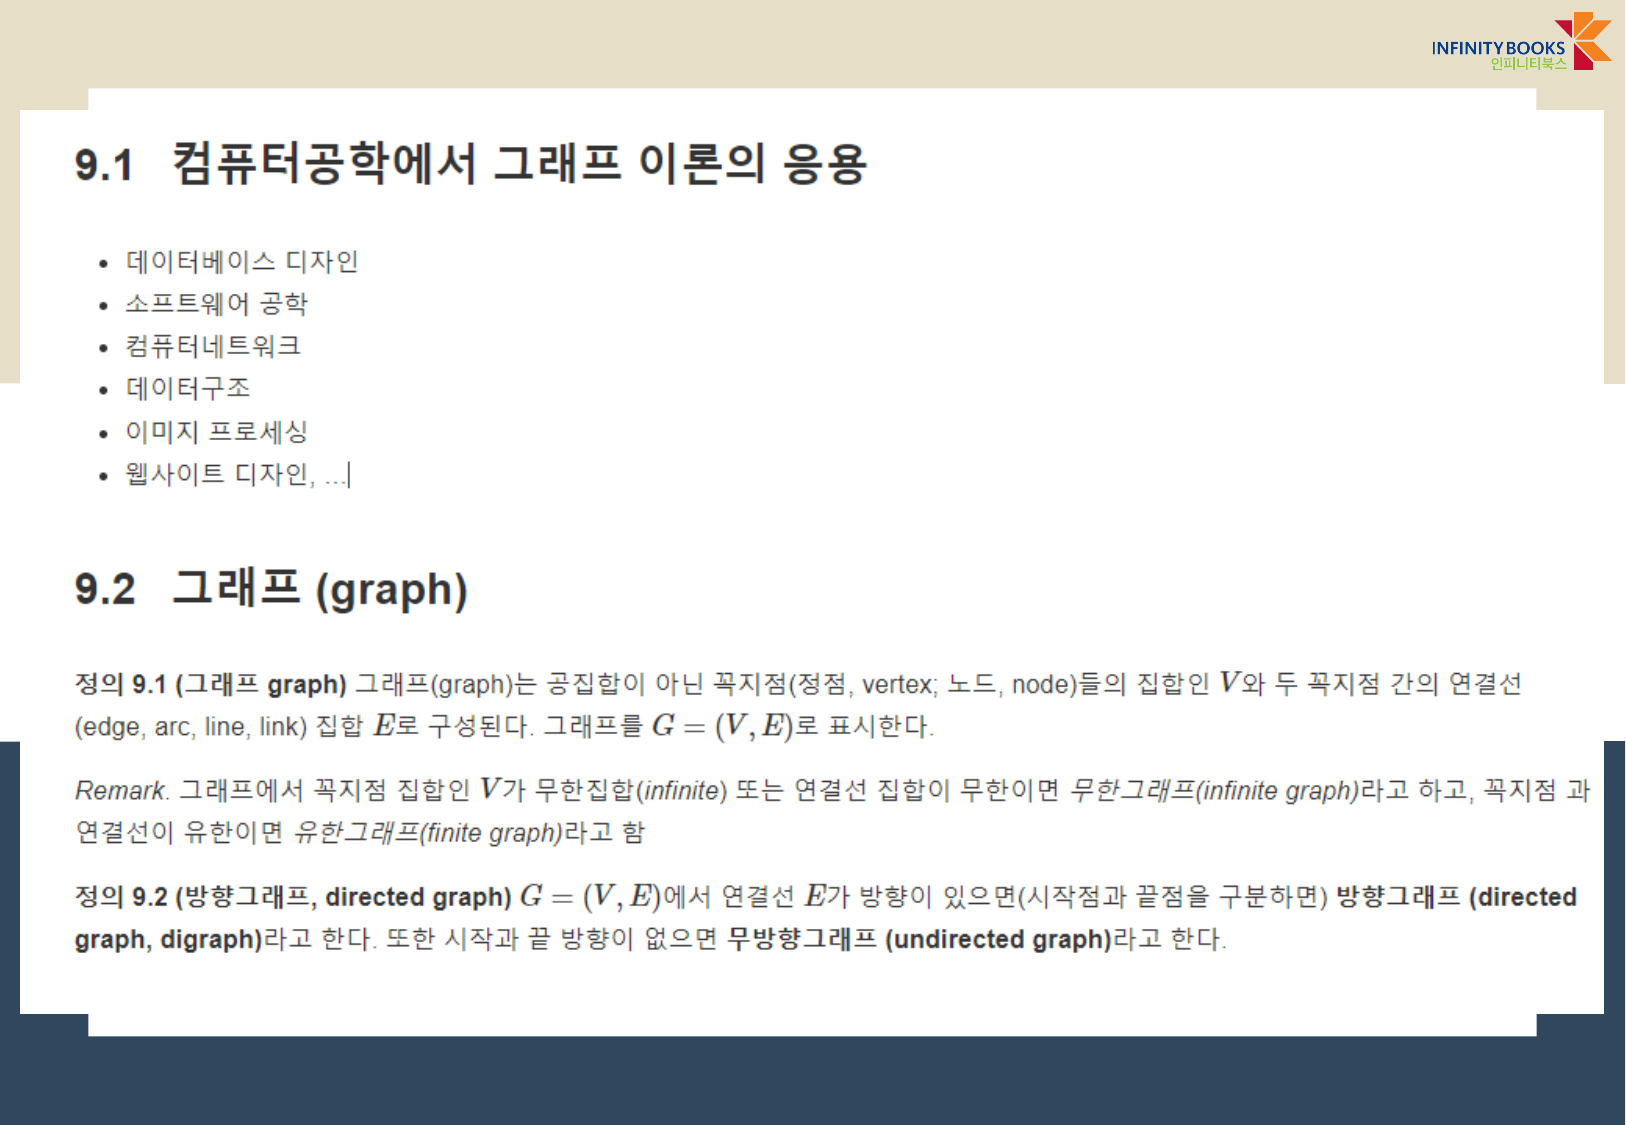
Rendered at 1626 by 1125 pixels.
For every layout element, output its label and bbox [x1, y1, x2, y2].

picture [20, 110, 1604, 1015]
picture [1433, 12, 1612, 70]
